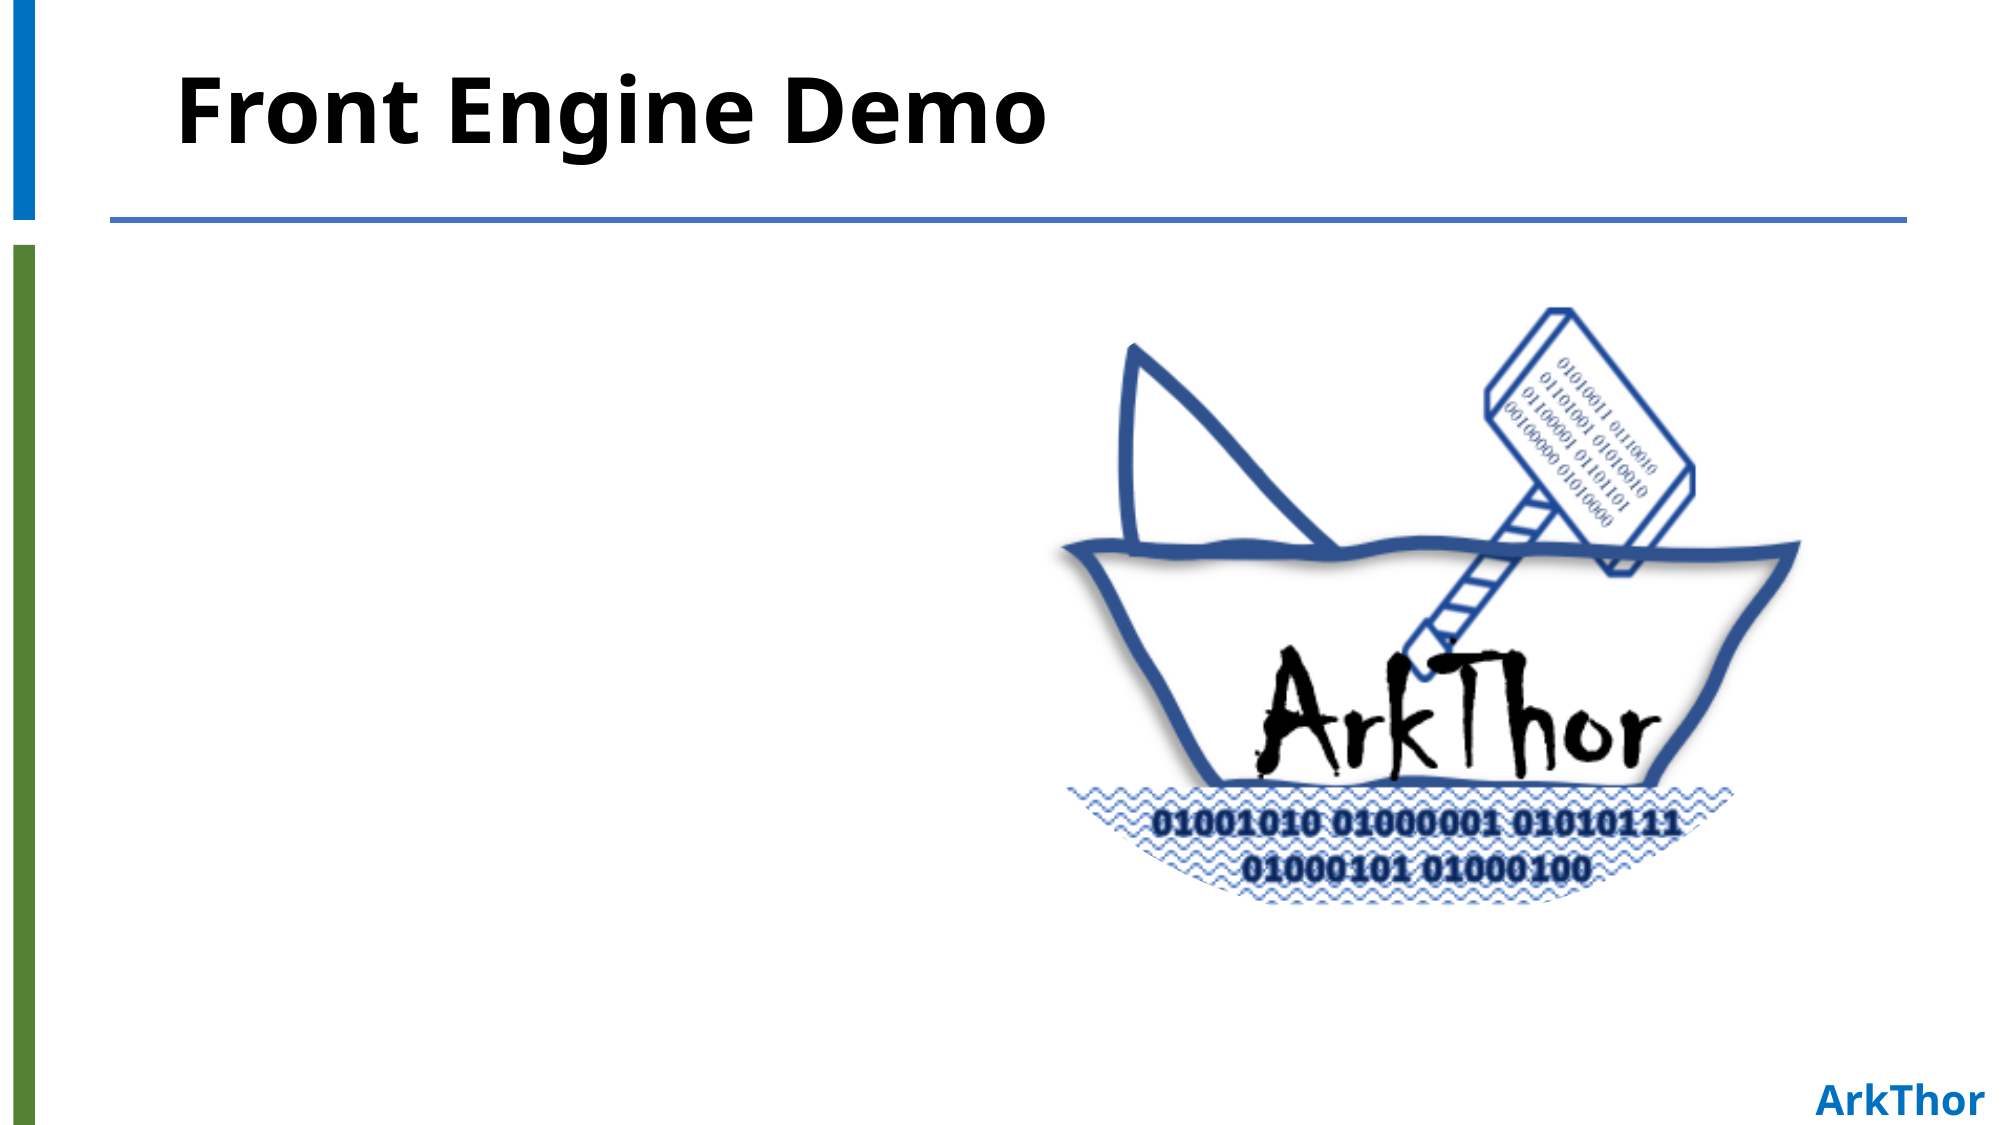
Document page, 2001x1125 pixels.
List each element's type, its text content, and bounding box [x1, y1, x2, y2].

picture [984, 266, 1822, 923]
title Front Engine Demo [135, 21, 1861, 207]
text_box ArkThor [1800, 1066, 2000, 1125]
text_box [12, 0, 36, 221]
text_box [12, 244, 36, 1125]
